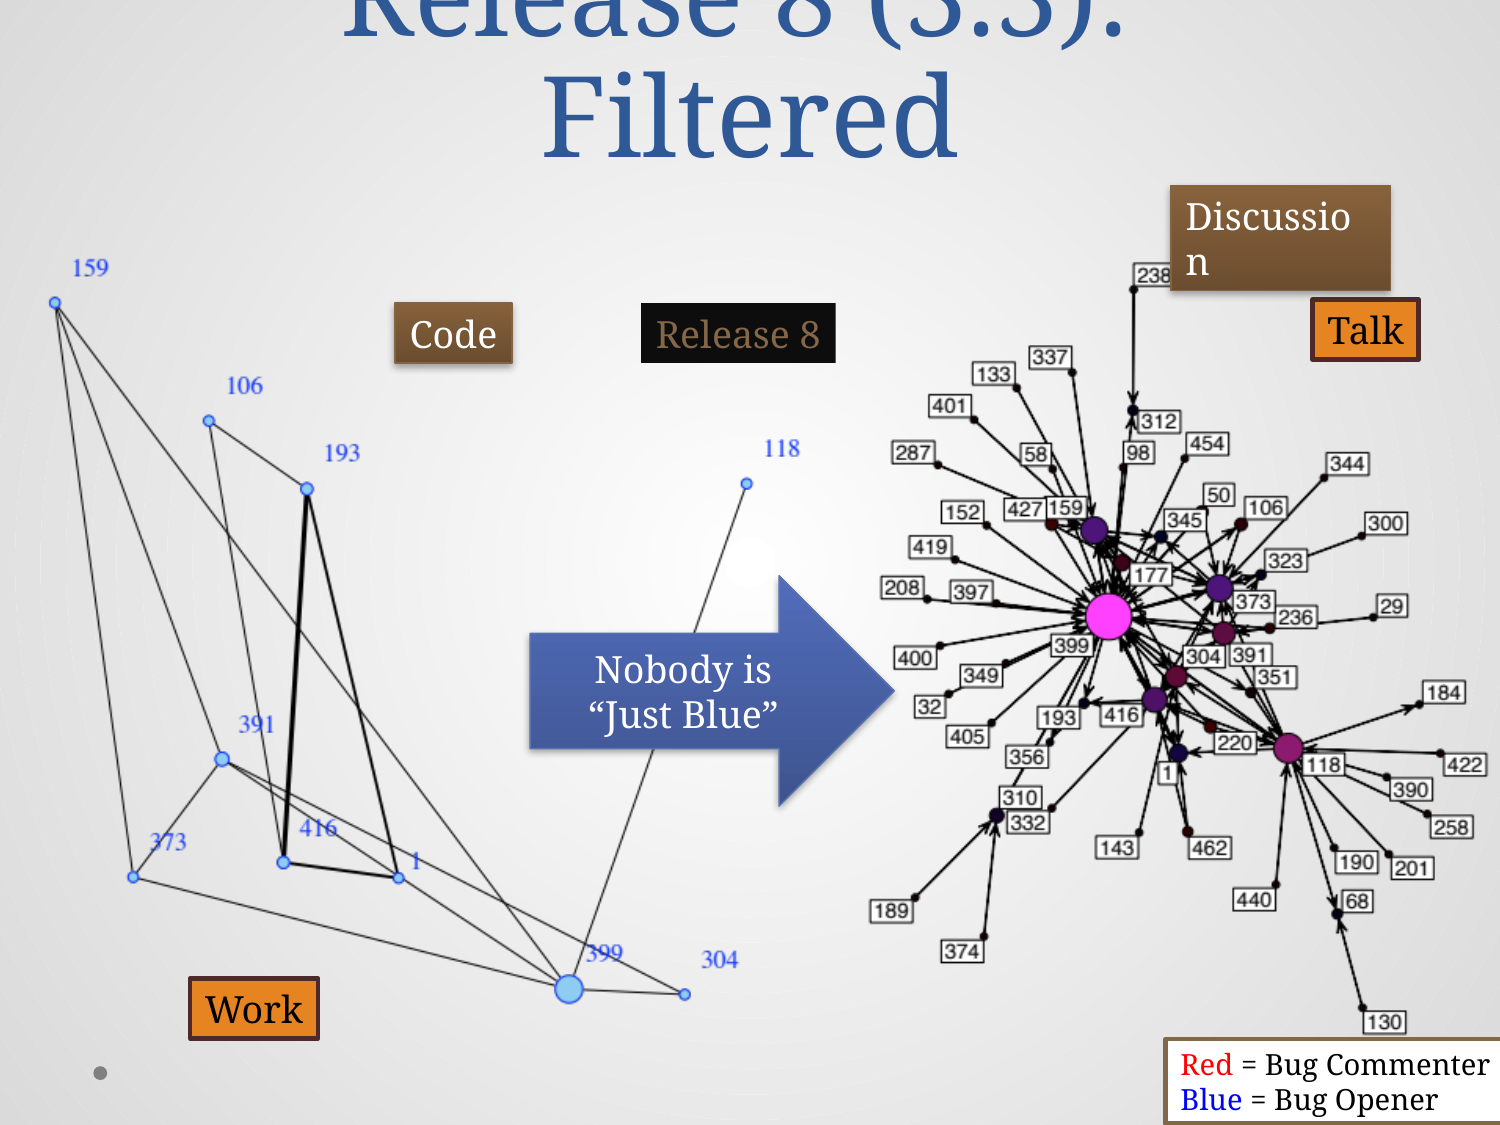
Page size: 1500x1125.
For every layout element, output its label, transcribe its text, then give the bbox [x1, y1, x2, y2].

picture [0, 137, 1500, 1125]
title Release 8 (3.3): Filtered [119, 0, 1381, 135]
